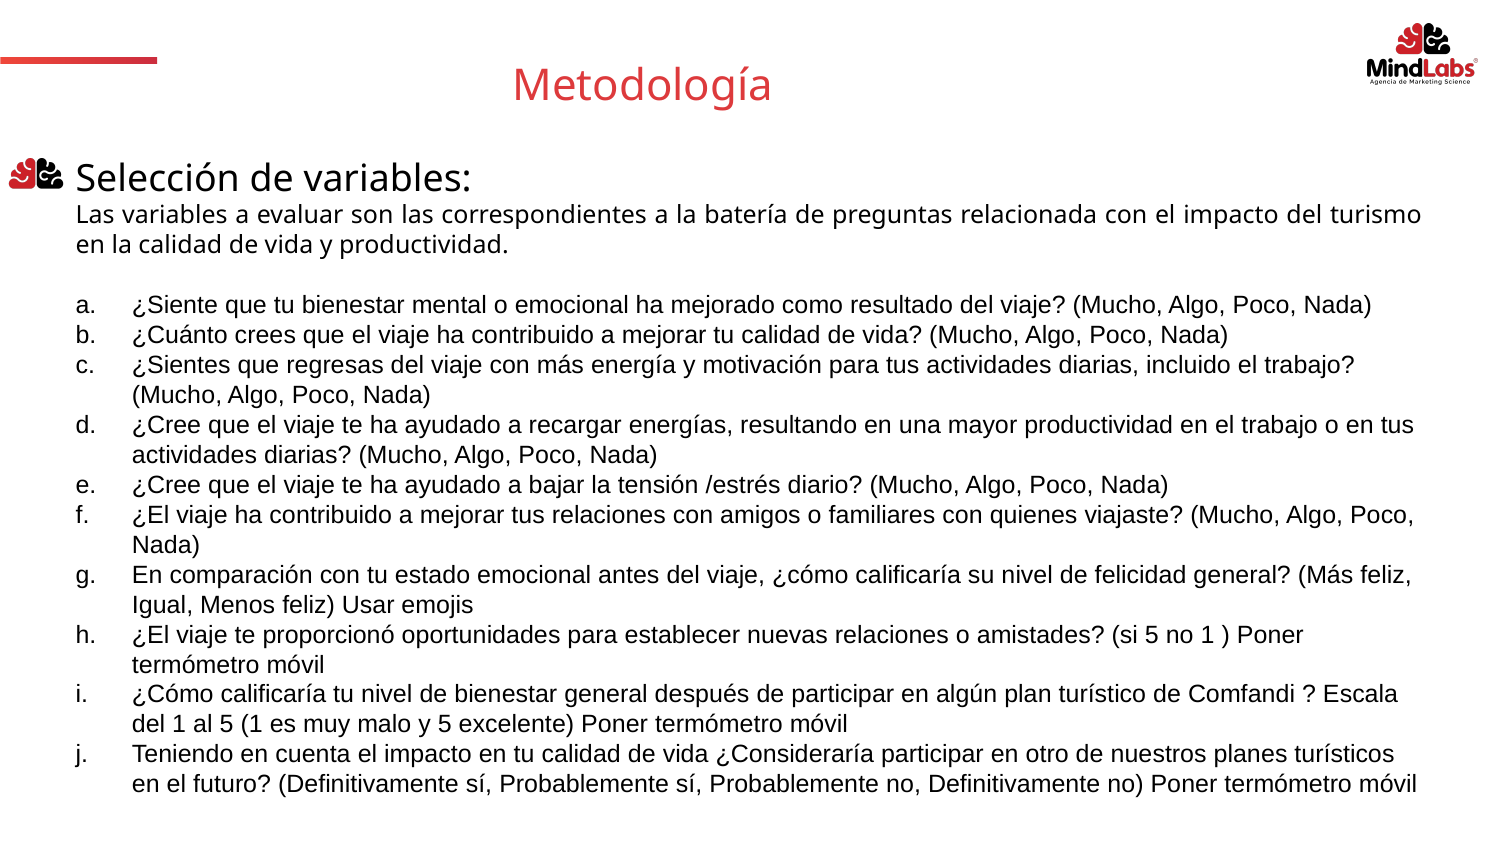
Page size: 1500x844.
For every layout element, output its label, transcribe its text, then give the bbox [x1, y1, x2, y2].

text_box Selección de variables: Las variables a evaluar son las correspondientes a la batería de preguntas relacionada con el impacto del turismo en la calidad de vida y productividad. ¿Siente que tu bienestar mental o emocional ha mejorado como resultado del viaje? (Mucho, Algo, Poco, Nada) ¿Cuánto crees que el viaje ha contribuido a mejorar tu calidad de vida? (Mucho, Algo, Poco, Nada) ¿Sientes que regresas del viaje con más energía y motivación para tus actividades diarias, incluido el trabajo? (Mucho, Algo, Poco, Nada) ¿Cree que el viaje te ha ayudado a recargar energías, resultando en una mayor productividad en el trabajo o en tus actividades diarias? (Mucho, Algo, Poco, Nada) ¿Cree que el viaje te ha ayudado a bajar la tensión /estrés diario? (Mucho, Algo, Poco, Nada) ¿El viaje ha contribuido a mejorar tus relaciones con amigos o familiares con quienes viajaste? (Mucho, Algo, Poco, Nada) En comparación con tu estado emocional antes del viaje, ¿cómo calificaría su nivel de felicidad general? (Más feliz, Igual, Menos feliz) Usar emojis ¿El viaje te proporcionó oportunidades para establecer nuevas relaciones o amistades? (si 5 no 1 ) Poner termómetro móvil ¿Cómo calificaría tu nivel de bienestar general después de participar en algún plan turístico de Comfandi ? Escala del 1 al 5 (1 es muy malo y 5 excelente) Poner termómetro móvil Teniendo en cuenta el impacto en tu calidad de vida ¿Consideraría participar en otro de nuestros planes turísticos en el futuro? (Definitivamente sí, Probablemente sí, Probablemente no, Definitivamente no) Poner termómetro móvil [64, 148, 1436, 820]
picture [0, 158, 65, 191]
text_box Metodología [501, 48, 999, 117]
text_box [0, 57, 158, 64]
picture [1367, 23, 1478, 85]
